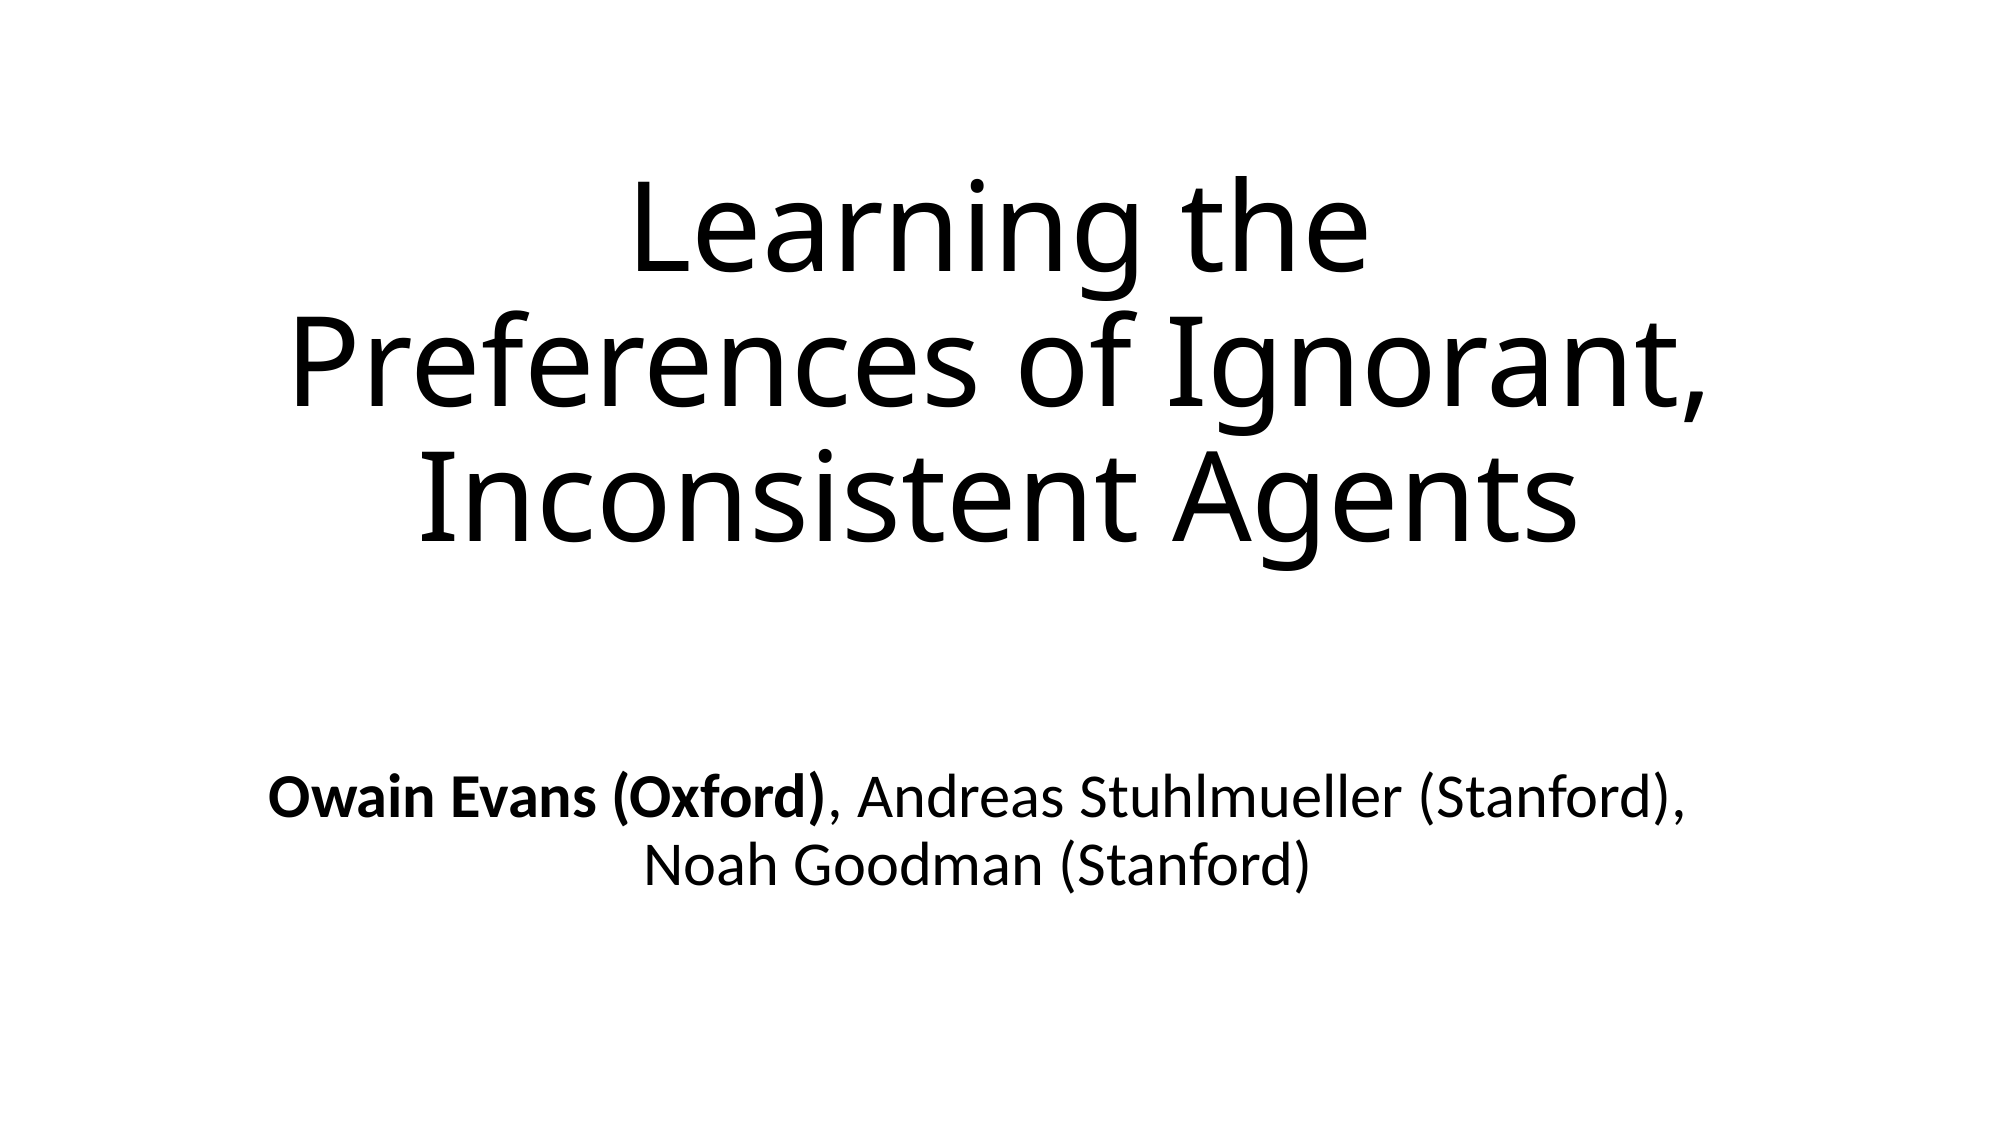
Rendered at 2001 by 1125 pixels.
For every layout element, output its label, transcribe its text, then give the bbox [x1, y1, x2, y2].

subtitle Owain Evans (Oxford), Andreas Stuhlmueller (Stanford), Noah Goodman (Stanford) [228, 756, 1729, 1029]
title Learning the Preferences of Ignorant, Inconsistent Agents [249, 184, 1750, 576]
